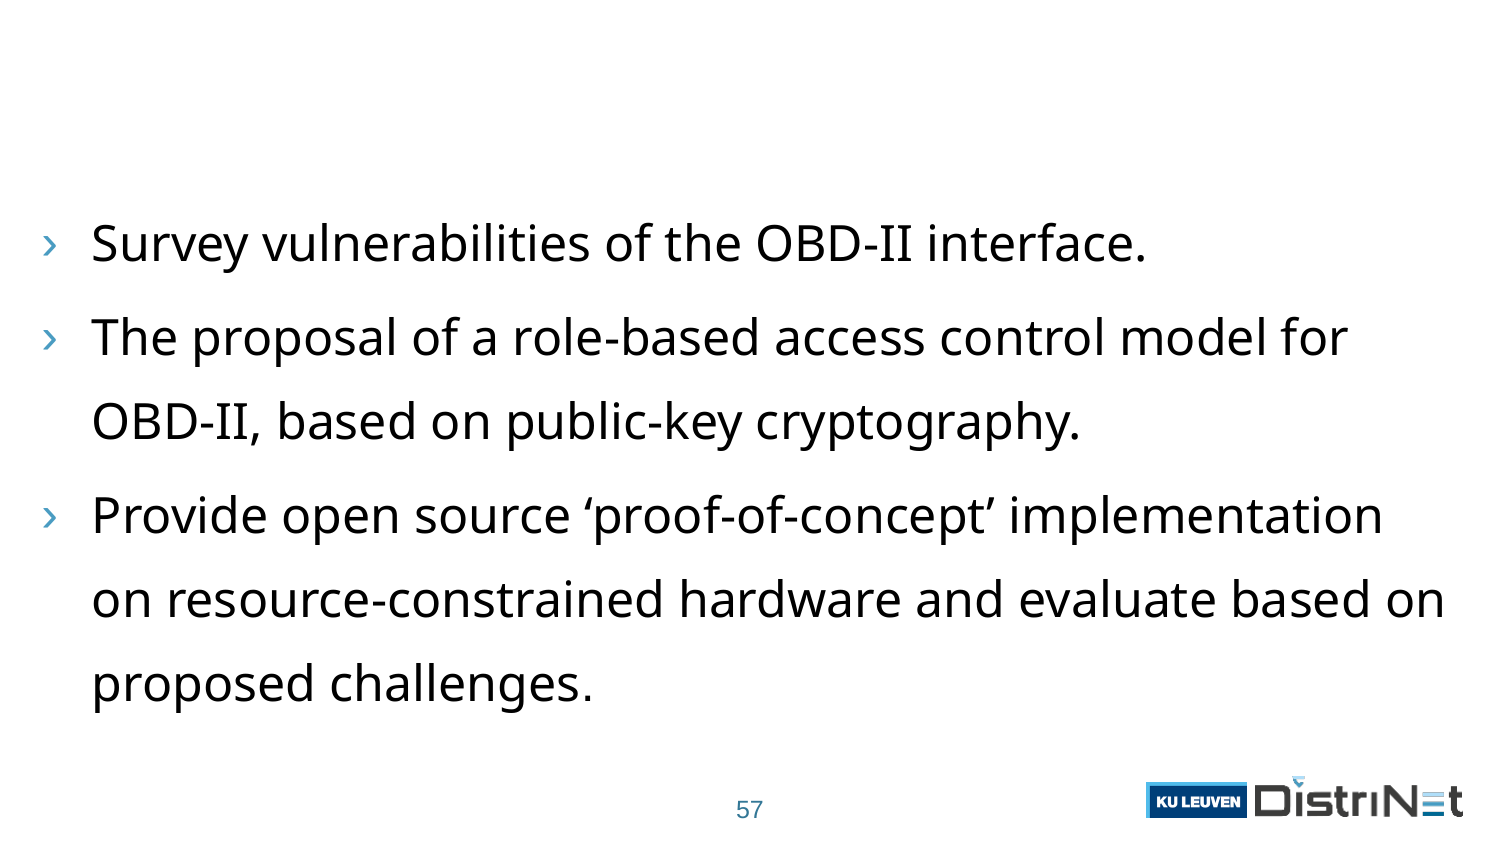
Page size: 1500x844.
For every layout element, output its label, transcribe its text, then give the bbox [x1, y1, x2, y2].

slide_number 57 [679, 786, 821, 832]
picture [1146, 782, 1247, 818]
picture [1255, 776, 1463, 817]
list Survey vulnerabilities of the OBD-II interface. The proposal of a role-based access control model for OBD-II, based on public-key cryptography. Provide open source ‘proof-of-concept’ implementation on resource-constrained hardware and evaluate based on proposed challenges. [26, 180, 1463, 743]
